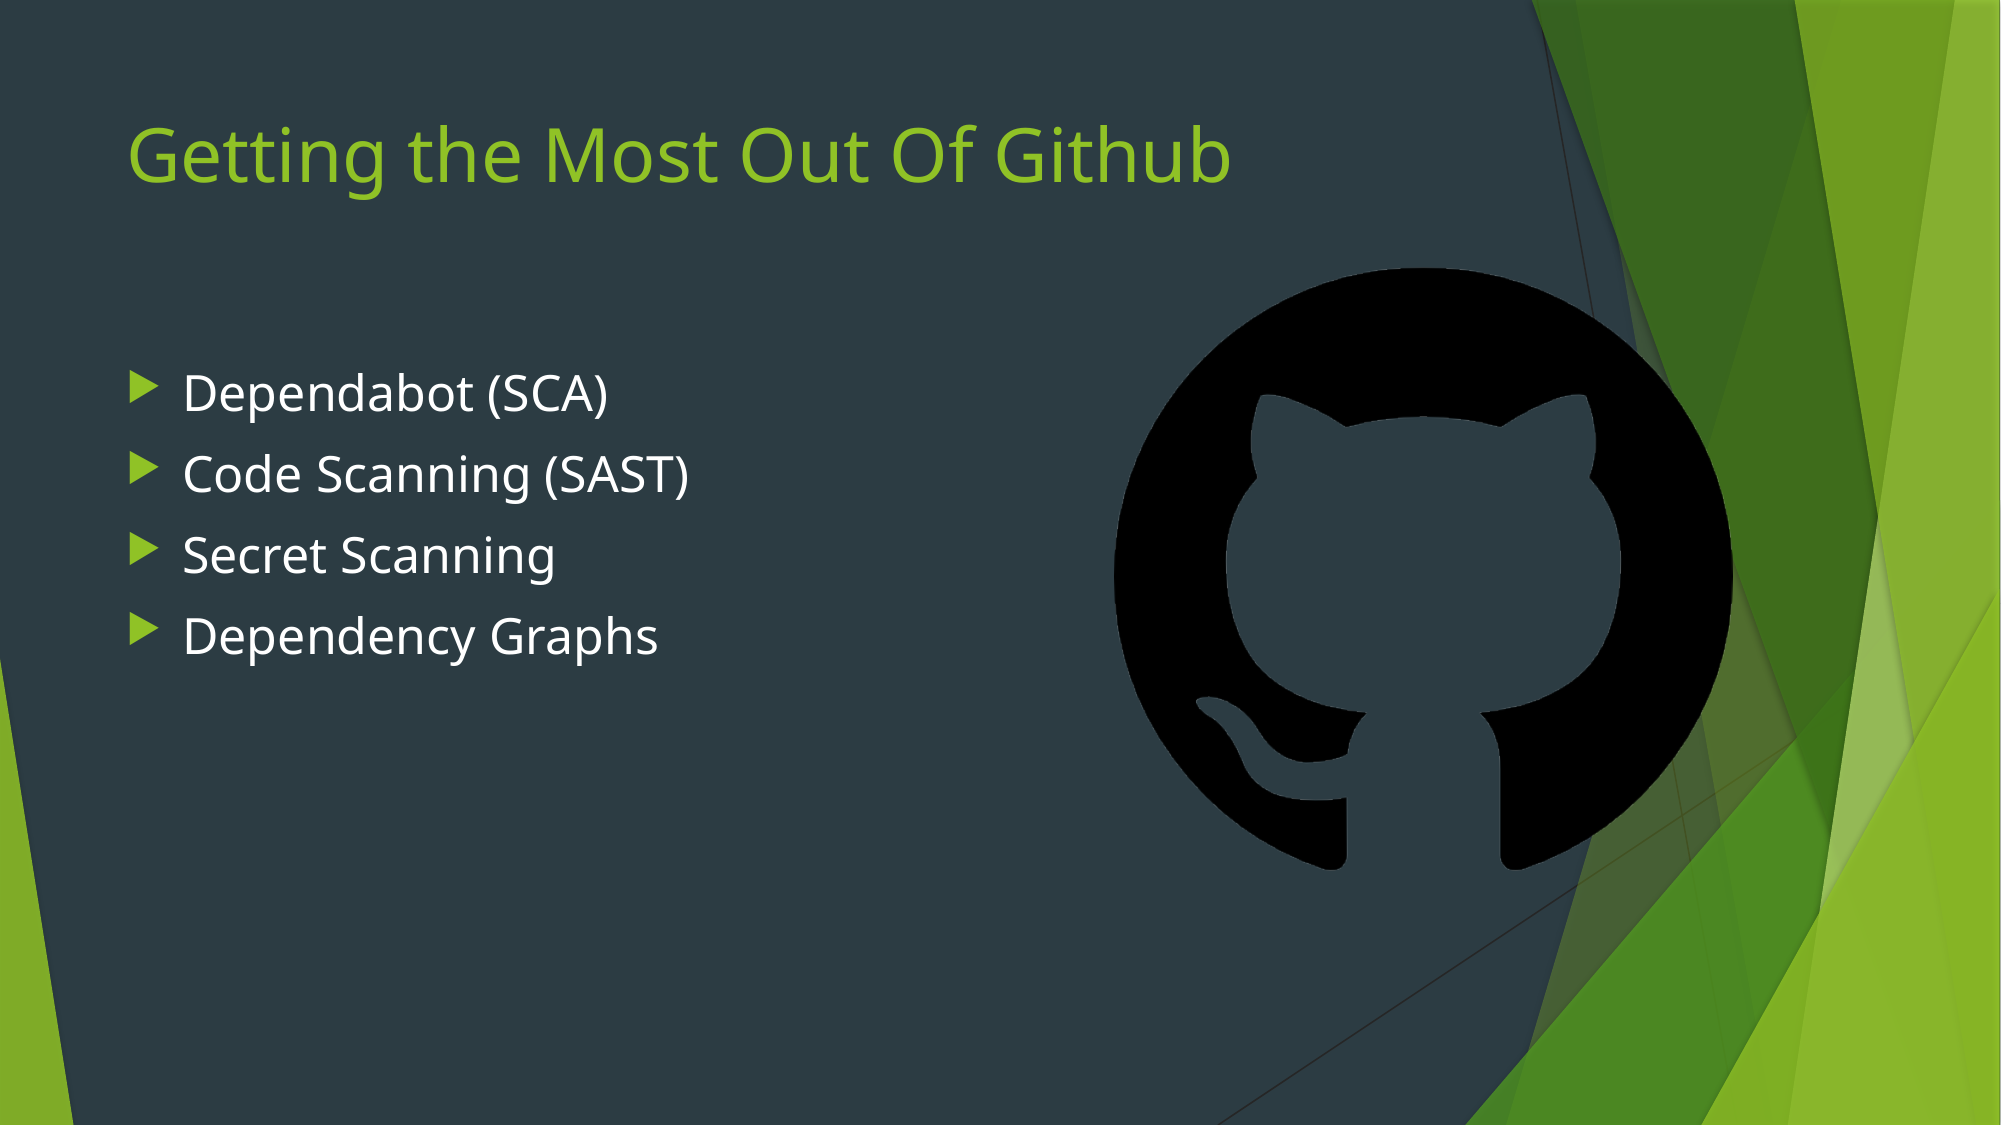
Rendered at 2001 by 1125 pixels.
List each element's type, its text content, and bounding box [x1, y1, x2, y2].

title Getting the Most Out Of Github [111, 99, 1522, 317]
list Dependabot (SCA) Code Scanning (SAST) Secret Scanning Dependency Graphs [111, 354, 1522, 992]
picture [1113, 259, 1733, 879]
